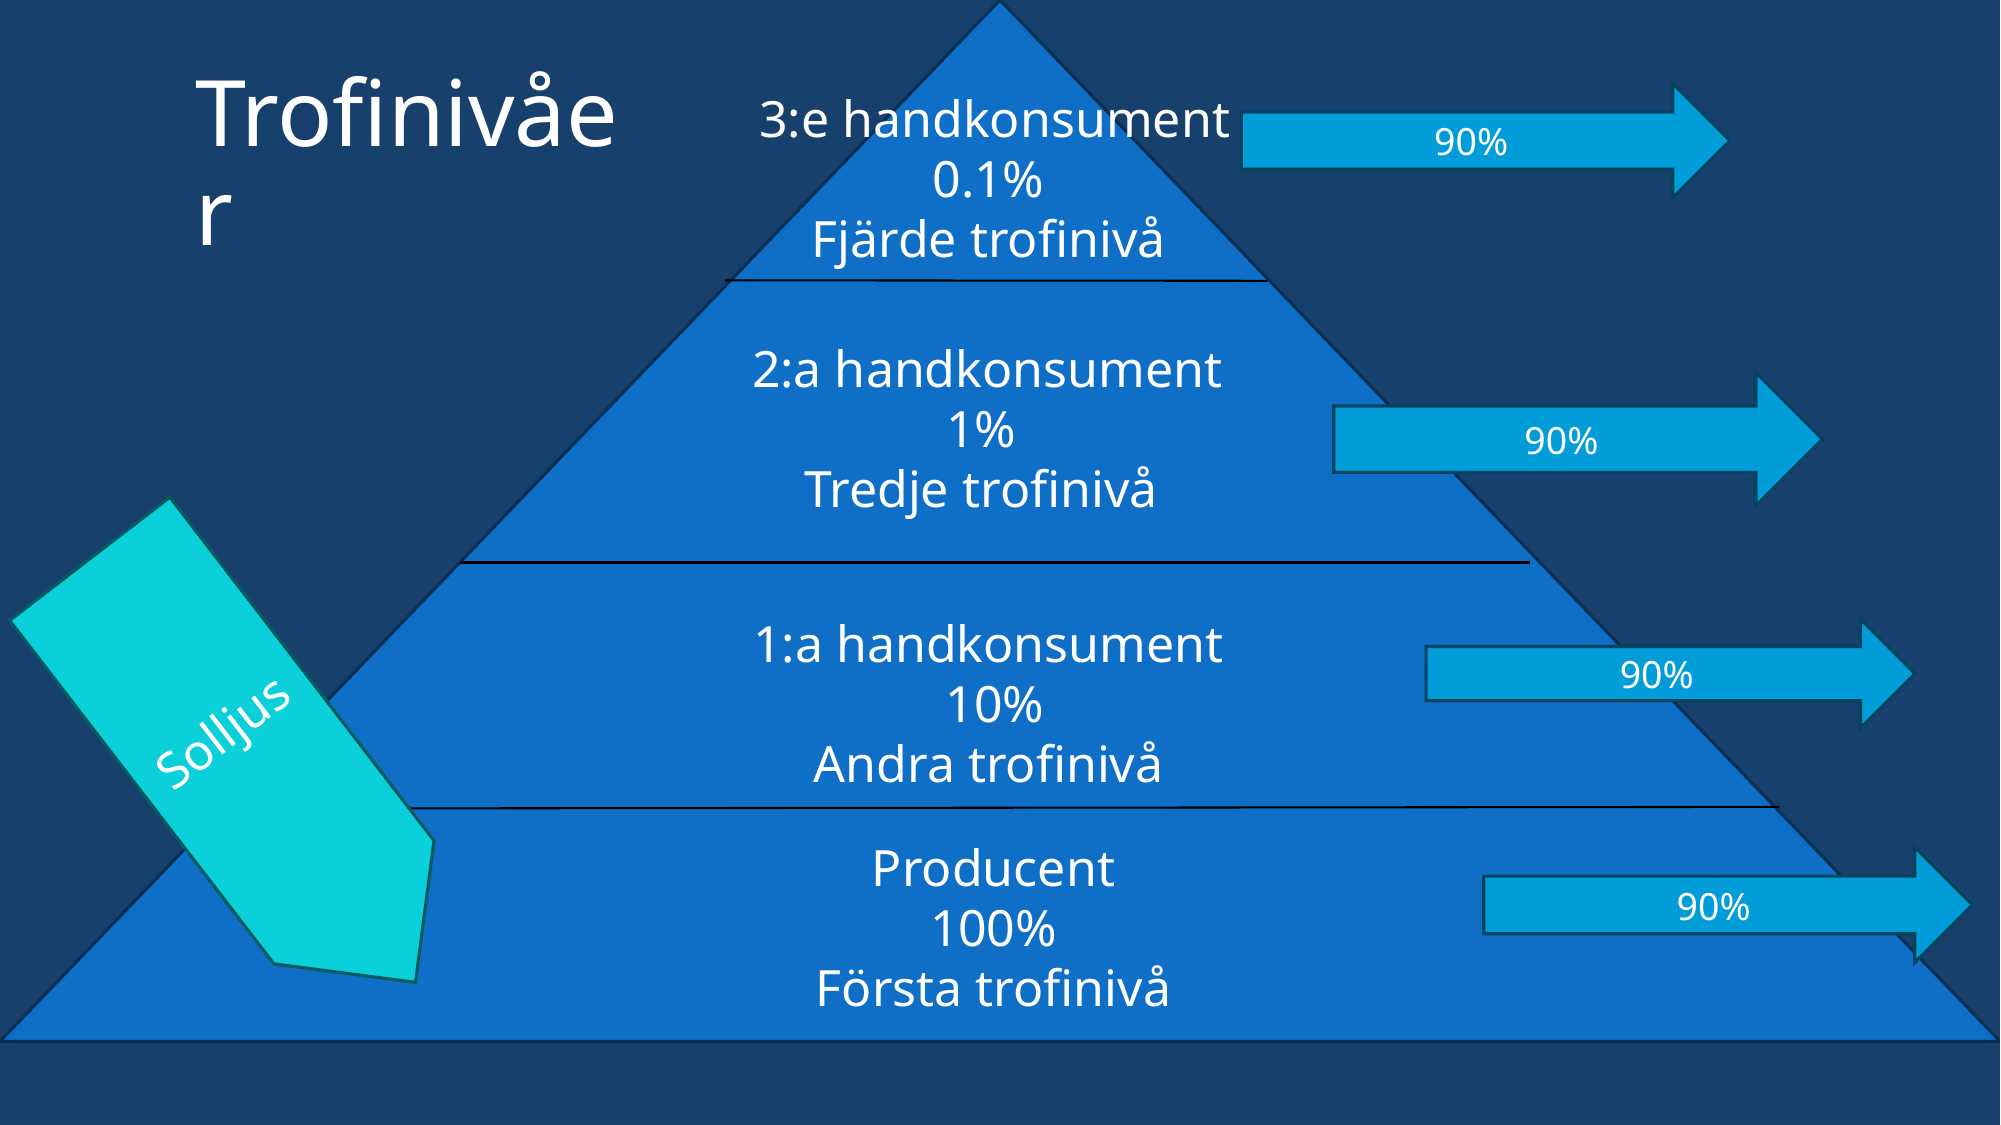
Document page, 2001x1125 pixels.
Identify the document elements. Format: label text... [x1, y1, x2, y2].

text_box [227, 806, 1780, 810]
text_box 90% [1332, 368, 1825, 510]
text_box [920, 0, 1080, 80]
text_box [327, 256, 1776, 806]
text_box [0, 809, 2000, 1043]
text_box Solljus [7, 495, 436, 985]
text_box 2:a handkonsument 1% Tredje trofinivå [733, 329, 1242, 525]
text_box 90% [1239, 79, 1733, 202]
text_box Producent 100% Första trofinivå [457, 829, 1543, 1025]
text_box 1:a handkonsument 10% Andra trofinivå [452, 605, 1538, 801]
text_box 90% [1424, 615, 1918, 732]
text_box 3:e handkonsument 0.1% Fjärde trofinivå [741, 80, 1249, 275]
title Trofinivåer [180, 47, 637, 285]
text_box 90% [1482, 843, 1975, 967]
